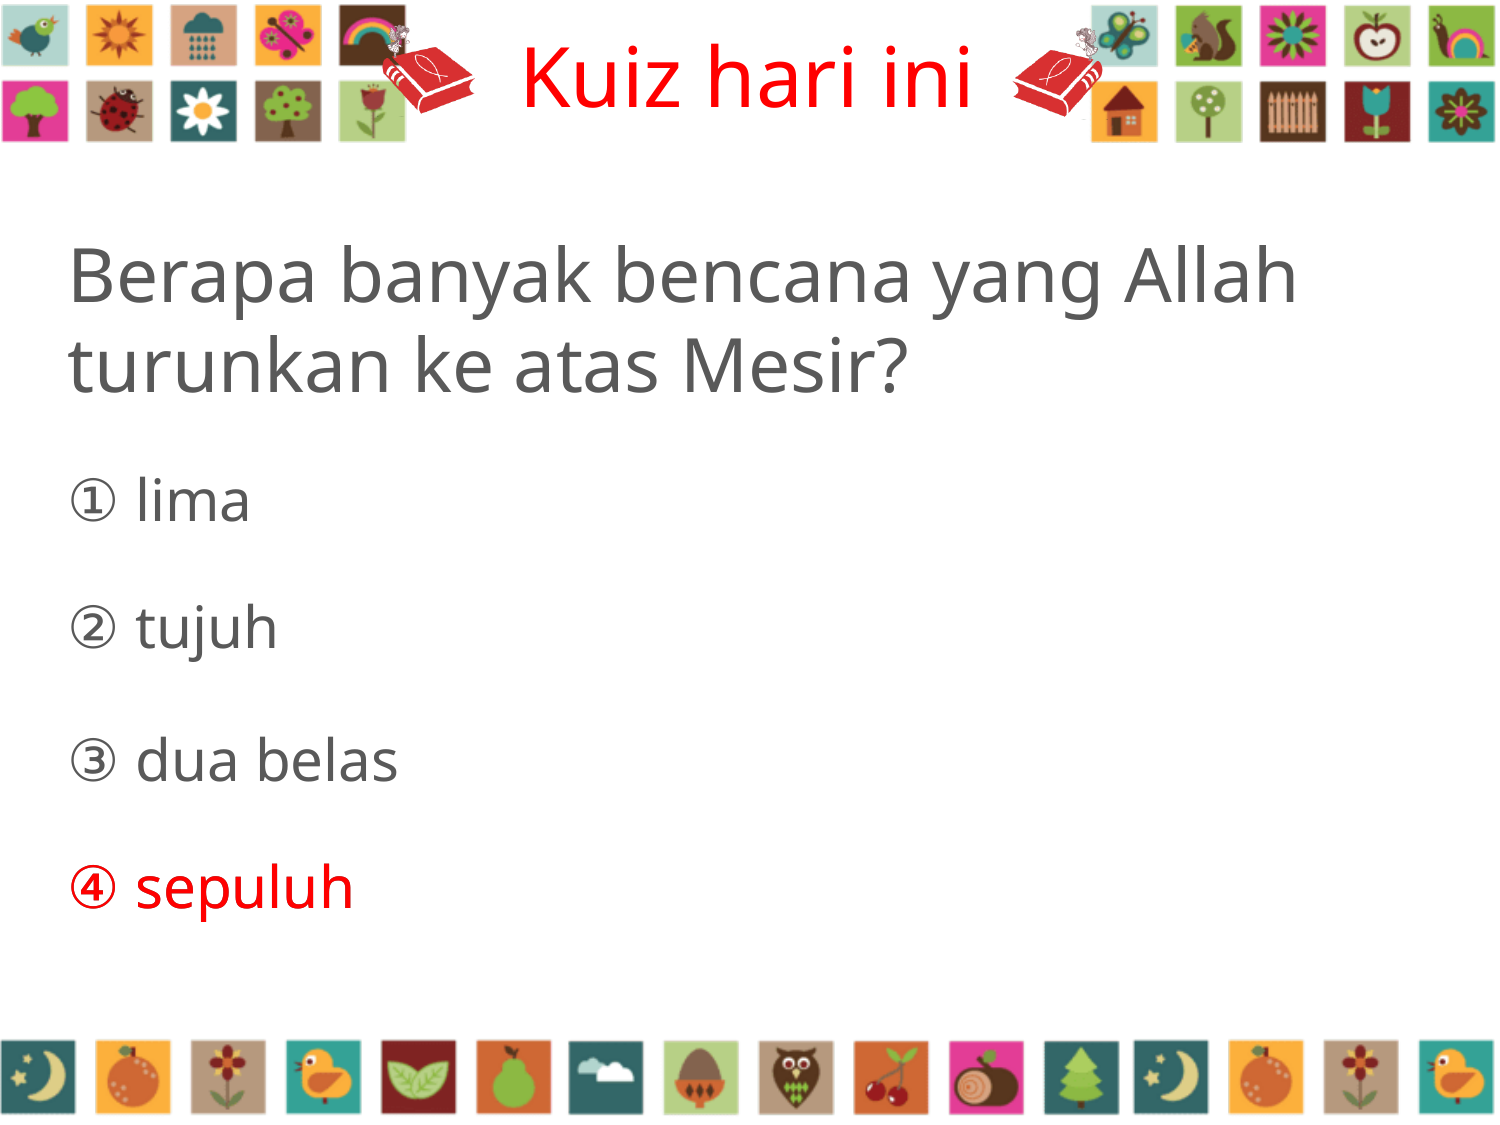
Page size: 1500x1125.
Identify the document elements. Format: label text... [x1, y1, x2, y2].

text_box ④ sepuluh [53, 842, 1483, 928]
text_box ① lima [53, 456, 1436, 541]
picture [981, 3, 1500, 150]
text_box Berapa banyak bencana yang Allah turunkan ke atas Mesir? [53, 219, 1436, 415]
text_box Kuiz hari ini [425, 16, 1078, 131]
text_box ③ dua belas [53, 716, 1483, 801]
picture [0, 3, 507, 150]
text_box ② tujuh [53, 582, 1436, 668]
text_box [0, 1028, 1500, 1118]
